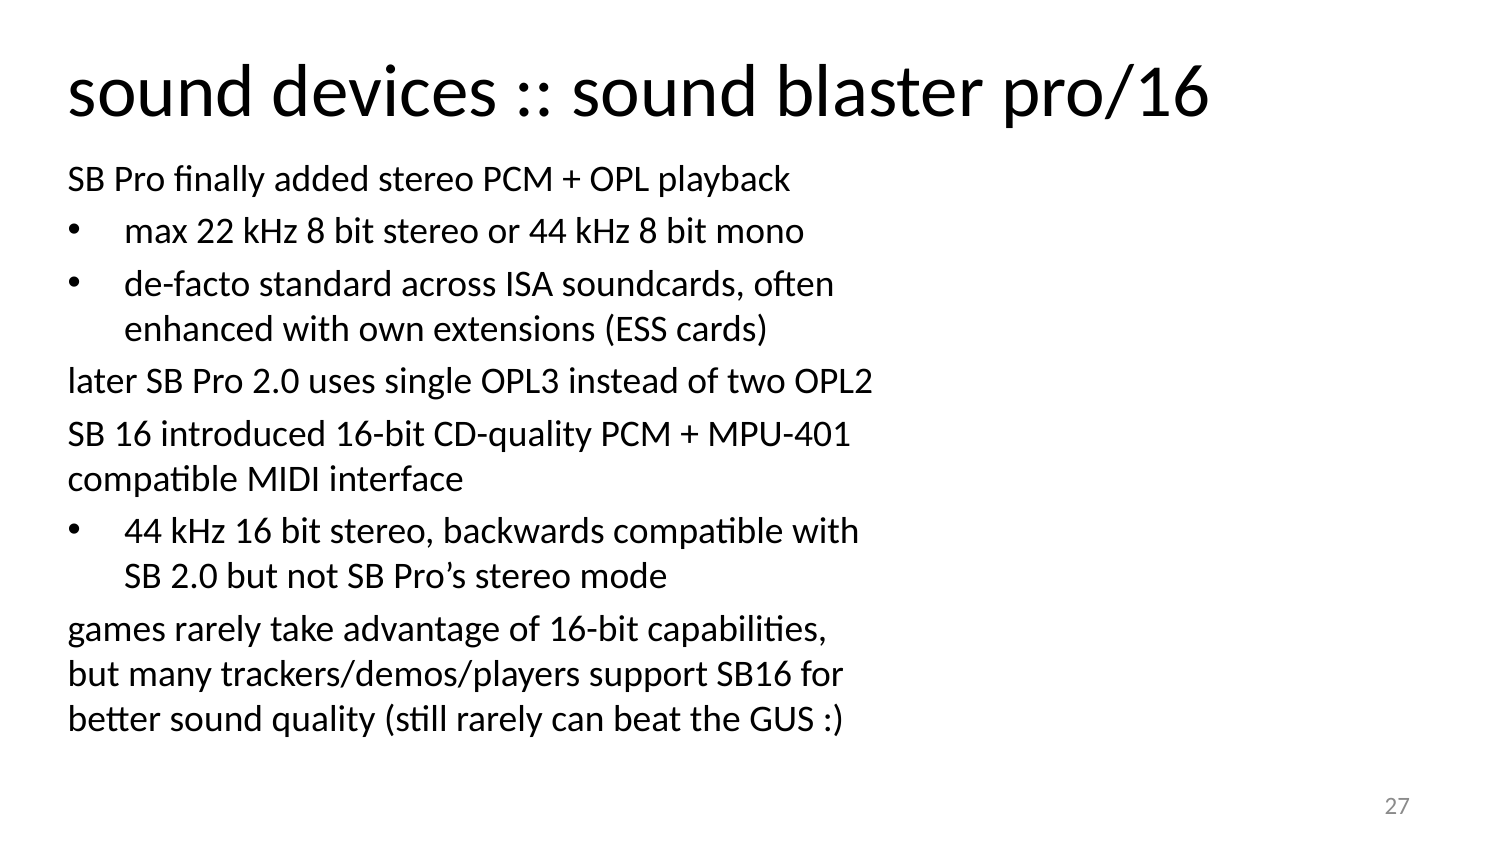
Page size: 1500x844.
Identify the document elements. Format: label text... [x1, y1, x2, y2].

text_box SB Pro finally added stereo PCM + OPL playback max 22 kHz 8 bit stereo or 44 kHz 8 bit mono de-facto standard across ISA soundcards, often enhanced with own extensions (ESS cards) later SB Pro 2.0 uses single OPL3 instead of two OPL2 SB 16 introduced 16-bit CD-quality PCM + MPU-401 compatible MIDI interface 44 kHz 16 bit stereo, backwards compatible with SB 2.0 but not SB Pro’s stereo mode games rarely take advantage of 16-bit capabilities, but many trackers/demos/players support SB16 for better sound quality (still rarely can beat the GUS :) [53, 146, 892, 753]
slide_number 27 [1074, 782, 1425, 827]
text_box sound devices :: sound blaster pro/16 [53, 33, 1402, 147]
